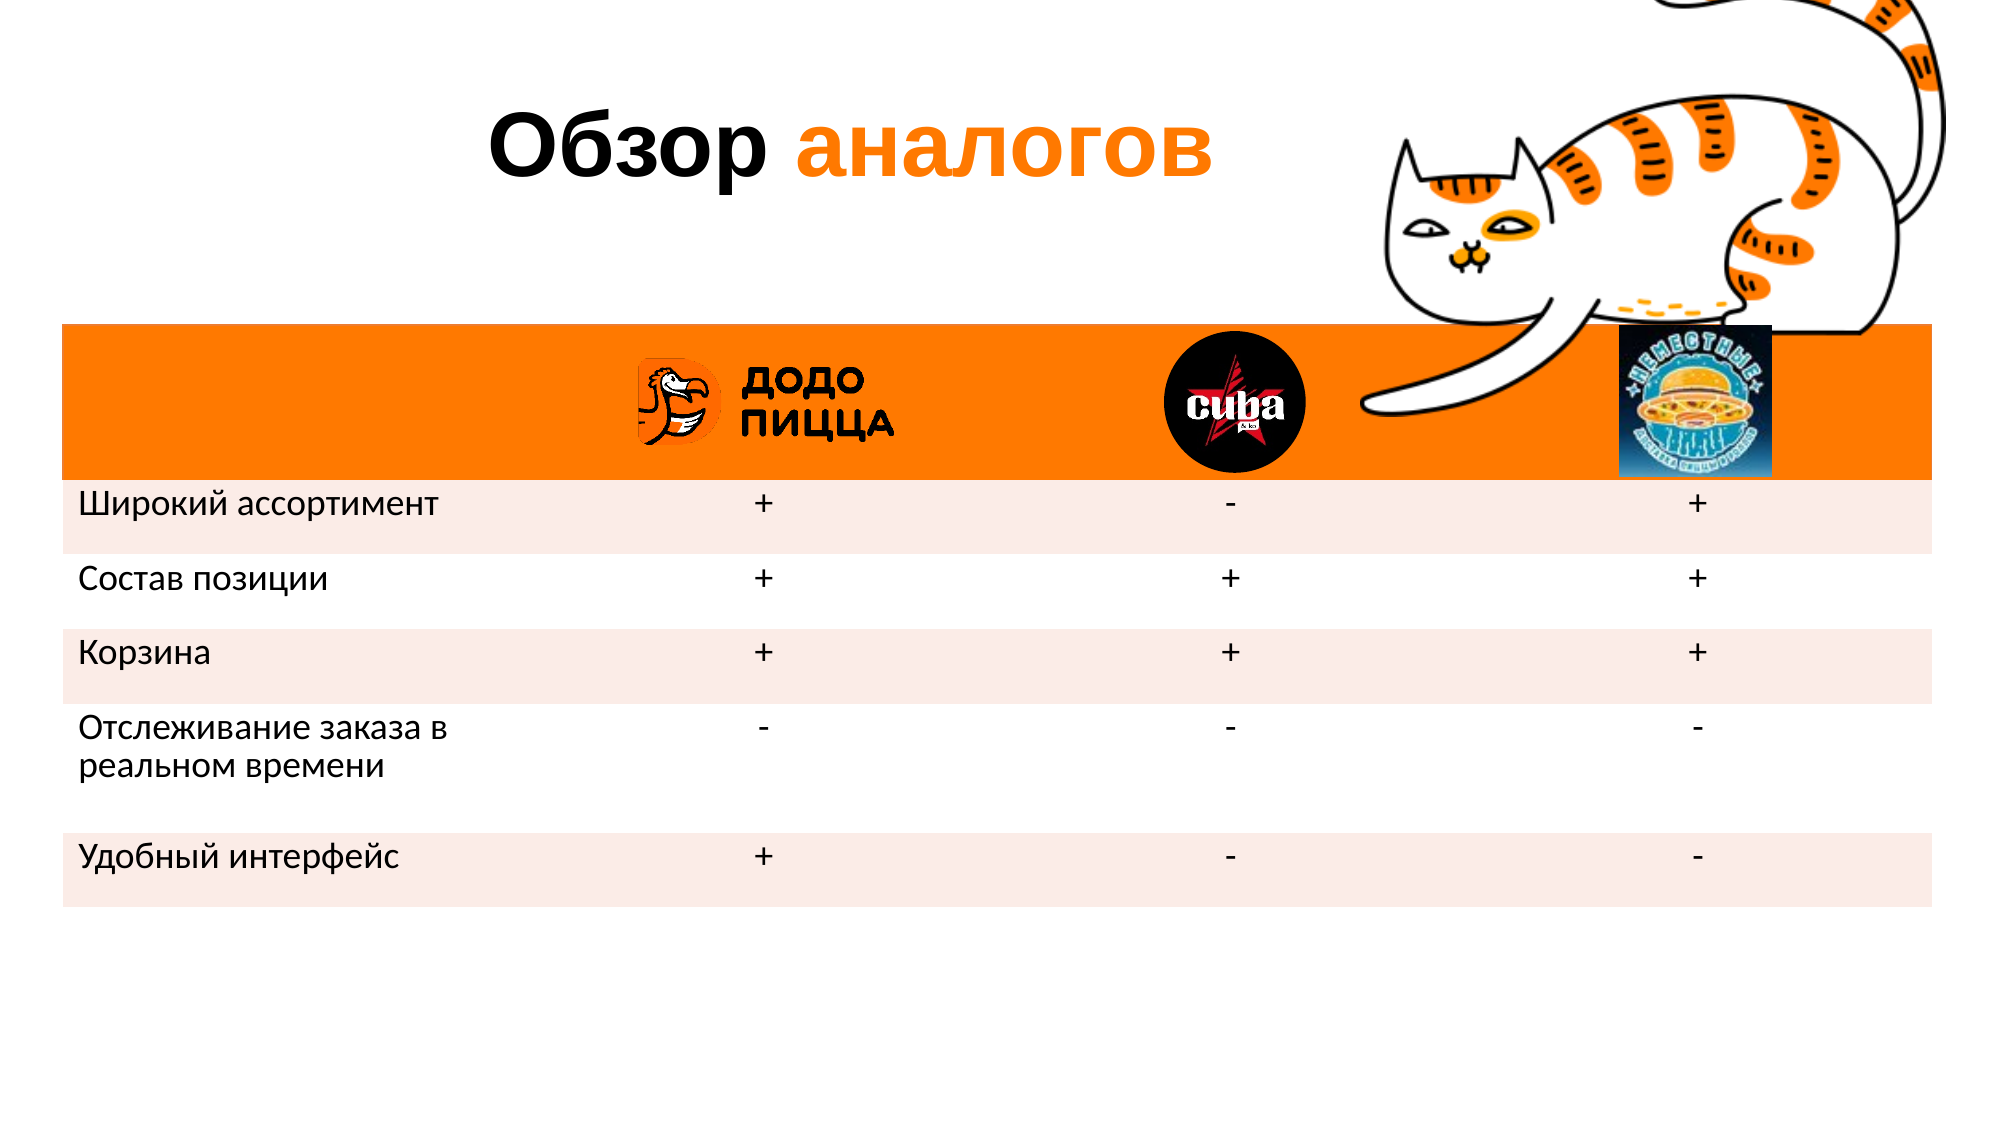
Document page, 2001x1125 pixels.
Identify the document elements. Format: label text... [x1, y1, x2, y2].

table_cell + [530, 833, 997, 907]
table_cell - [1465, 704, 1932, 833]
table_cell Широкий ассортимент [63, 480, 530, 554]
picture [1360, 0, 1946, 477]
table_cell Корзина [63, 629, 530, 704]
table_cell + [1465, 629, 1932, 704]
table_header [530, 326, 997, 480]
table_cell + [530, 554, 997, 629]
table_cell - [997, 480, 1465, 554]
table_cell Удобный интерфейс [63, 833, 530, 907]
table_header [997, 326, 1465, 480]
table_cell + [997, 554, 1465, 629]
table_header [1465, 417, 1931, 480]
table_cell + [1465, 554, 1932, 629]
table_header [64, 326, 530, 480]
table_cell - [530, 704, 997, 833]
table_cell - [997, 704, 1465, 833]
table_cell Отслеживание заказа в реальном времени [63, 704, 530, 833]
table_cell + [530, 629, 997, 704]
table_cell Состав позиции [63, 554, 530, 629]
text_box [611, 331, 1306, 473]
table_cell - [997, 833, 1465, 907]
table_cell + [1465, 480, 1932, 554]
table_cell - [1465, 833, 1932, 907]
title Обзор аналогов [206, 37, 1360, 256]
table_cell + [530, 480, 997, 554]
table_cell + [997, 629, 1465, 704]
